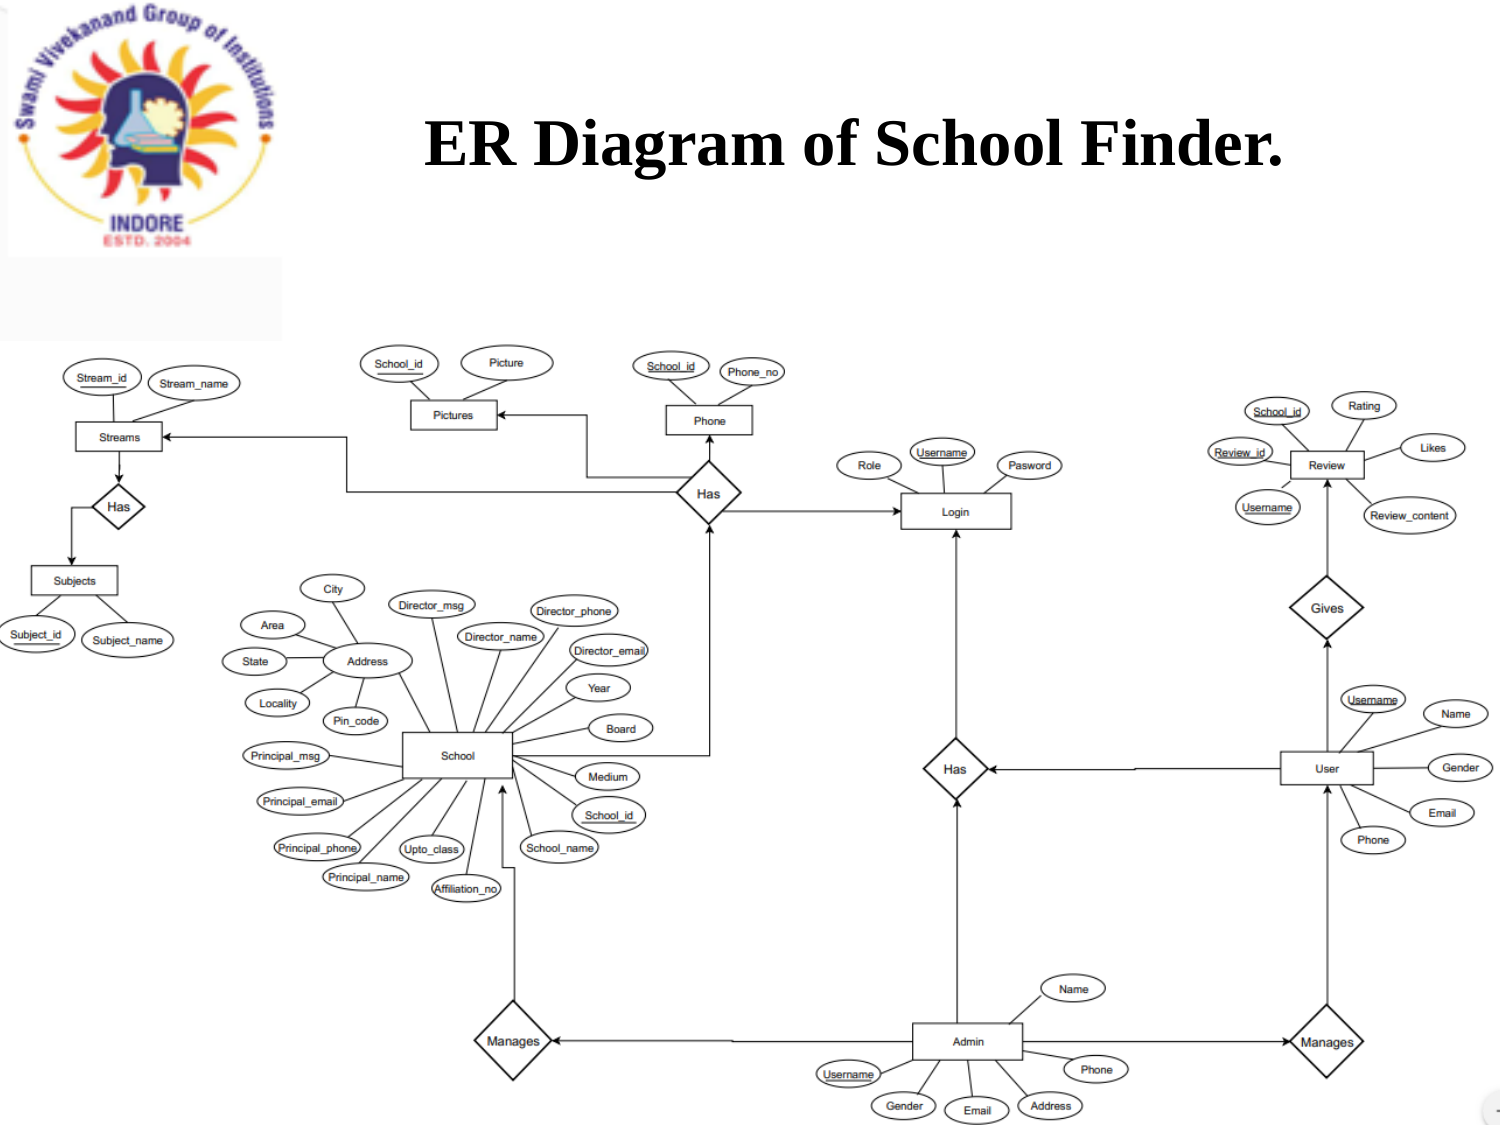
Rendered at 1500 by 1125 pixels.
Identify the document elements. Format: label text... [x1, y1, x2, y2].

title ER Diagram of School Finder. [284, 45, 1425, 233]
picture [0, 0, 1500, 1125]
